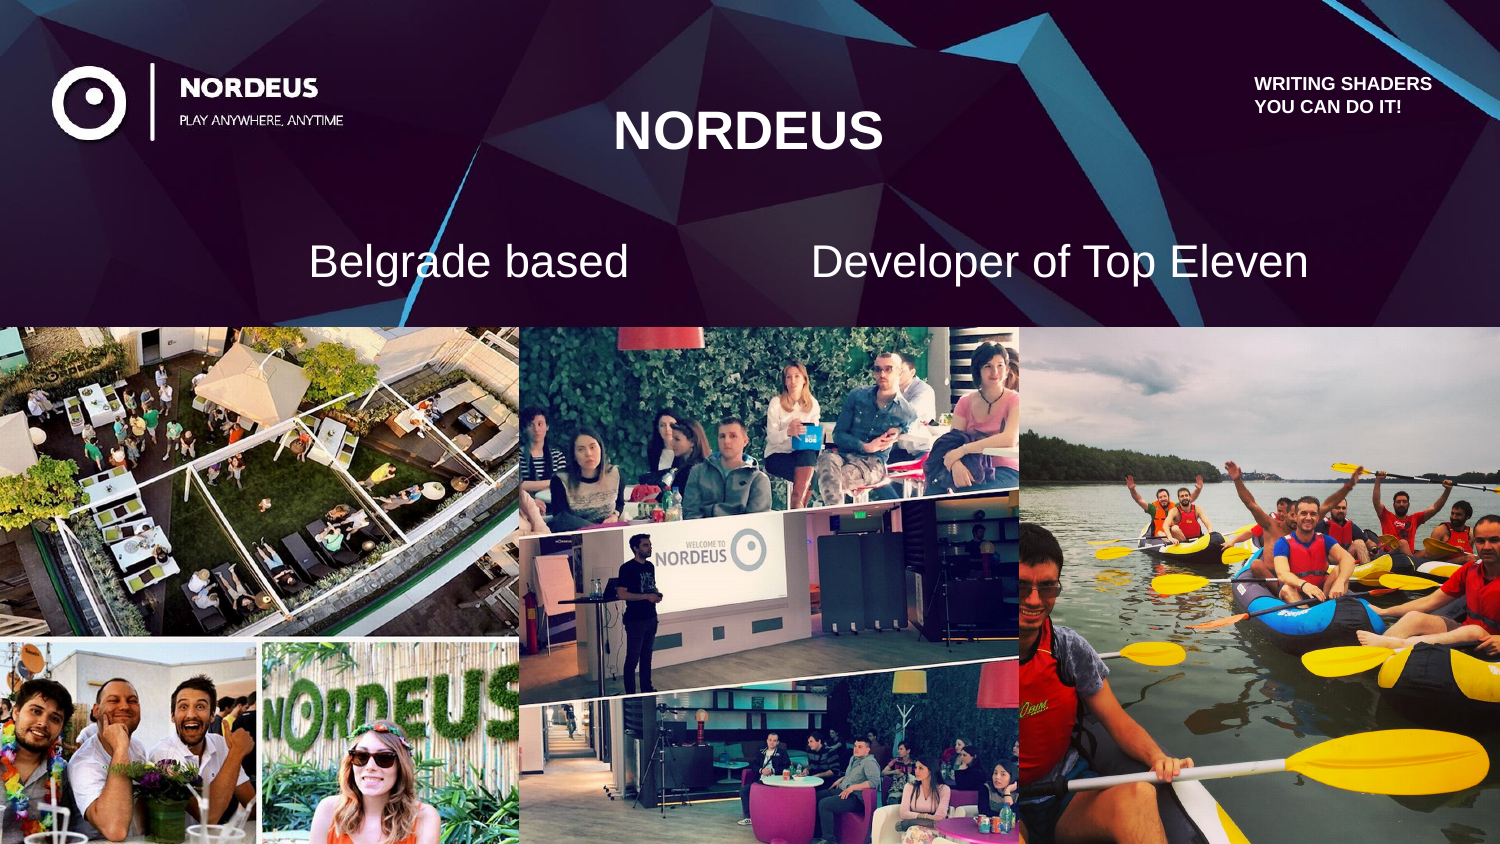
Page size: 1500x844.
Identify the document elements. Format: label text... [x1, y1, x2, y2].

picture [0, 0, 1500, 844]
text_box WRITING SHADERS YOU CAN DO IT! [1239, 56, 1453, 132]
text_box Developer of Top Eleven [733, 208, 1387, 302]
text_box NORDEUS [393, 80, 1107, 176]
text_box Belgrade based [142, 208, 733, 302]
